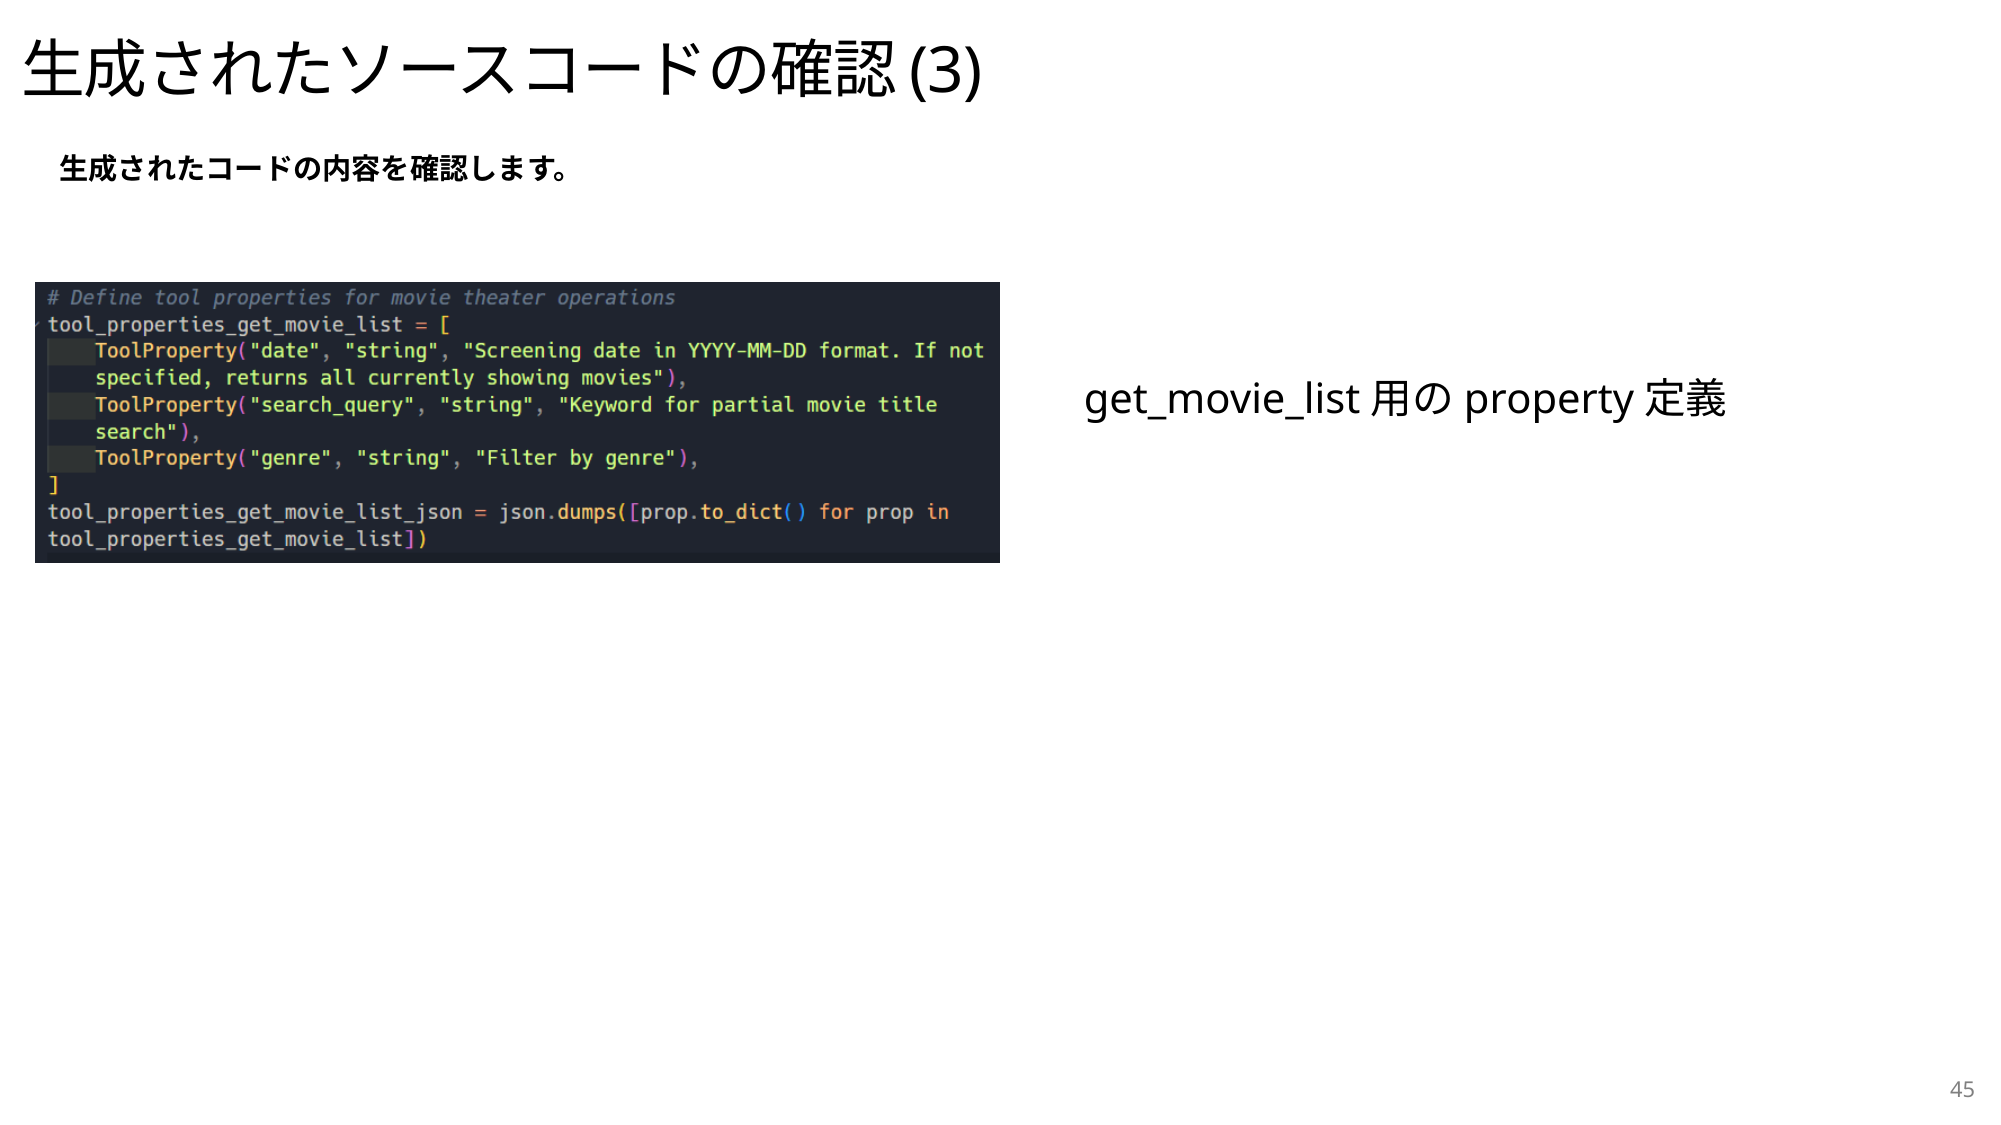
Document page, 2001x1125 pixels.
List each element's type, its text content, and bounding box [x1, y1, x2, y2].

picture [35, 282, 1001, 563]
list 生成されたコードの内容を確認します。 [35, 116, 1934, 220]
title 生成されたソースコードの確認(3) [21, 28, 1747, 106]
slide_number 45 [1539, 1067, 1990, 1125]
text_box get_movie_list用のproperty定義 [1083, 371, 1765, 423]
